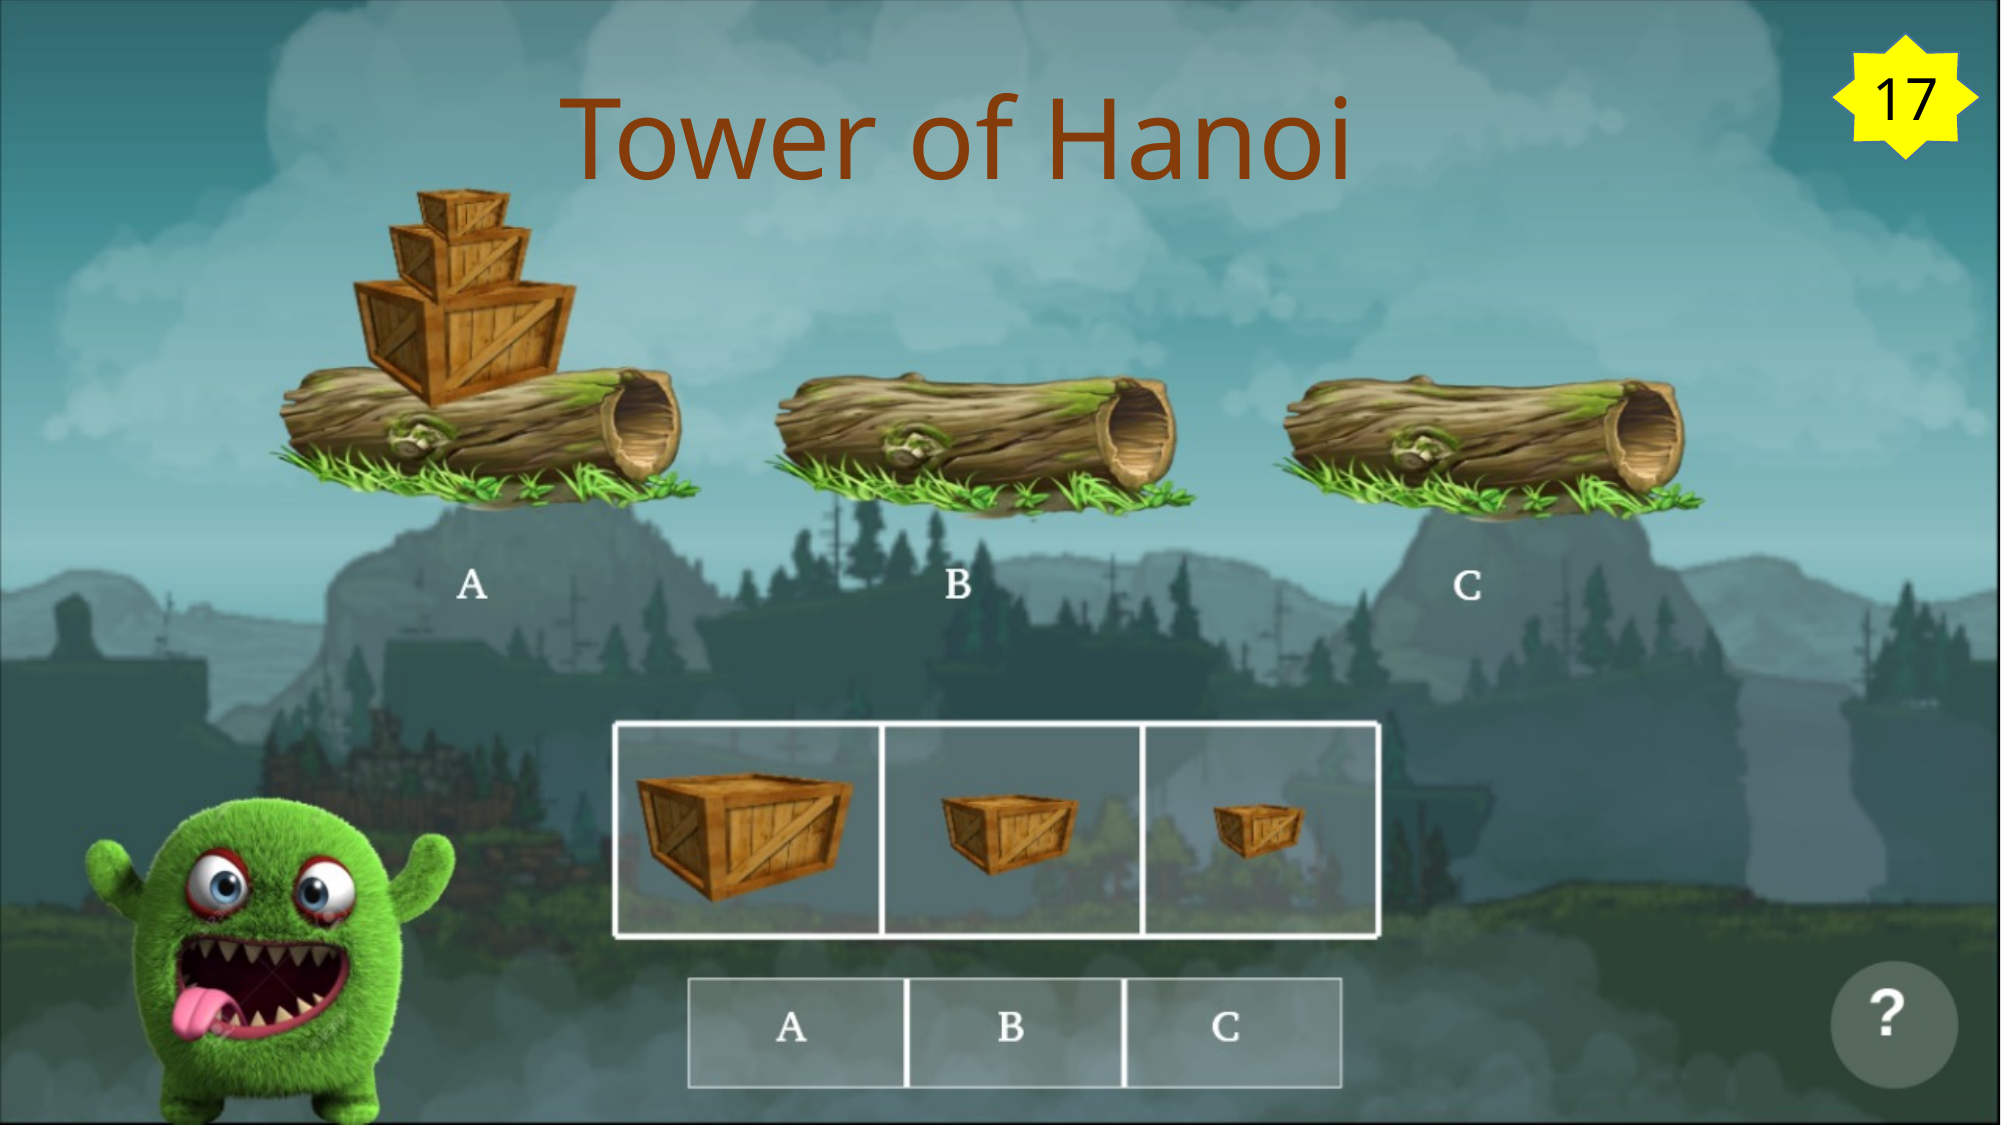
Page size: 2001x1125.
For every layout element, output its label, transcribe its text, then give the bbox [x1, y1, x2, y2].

picture [0, 0, 2001, 1125]
text_box Tower of Hanoi [434, 59, 1482, 210]
text_box 17 [1828, 31, 1983, 163]
